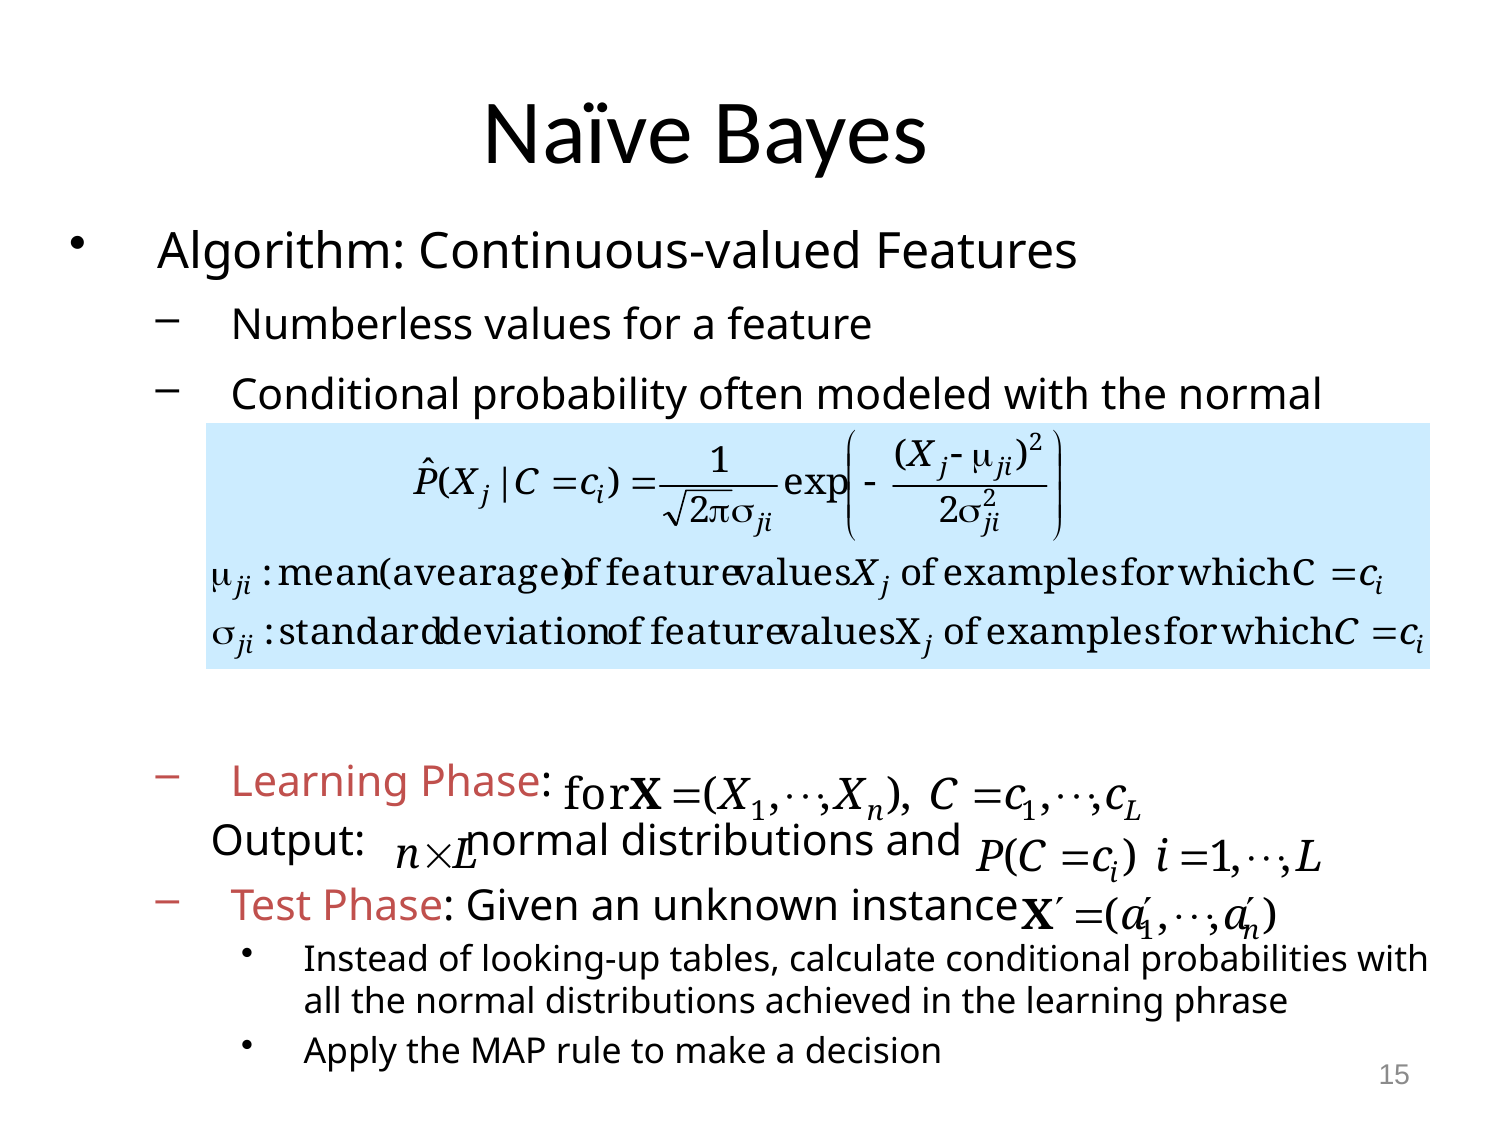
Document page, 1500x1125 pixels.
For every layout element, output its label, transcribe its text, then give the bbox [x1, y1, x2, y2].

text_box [555, 767, 1149, 833]
slide_number 15 [1074, 1042, 1425, 1103]
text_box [1012, 889, 1285, 952]
text_box Algorithm: Continuous-valued Features Numberless values for a feature Conditional probability often modeled with the normal distribution Learning Phase: Output: normal distributions and Test Phase: Given an unknown instance Instead of looking-up tables, calculate conditional probabilities with all the normal distributions achieved in the learning phrase Apply the MAP rule to make a decision [55, 199, 1477, 1012]
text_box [205, 423, 1431, 670]
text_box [387, 829, 484, 883]
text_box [967, 829, 1330, 895]
title Naïve Bayes [65, 38, 1500, 216]
